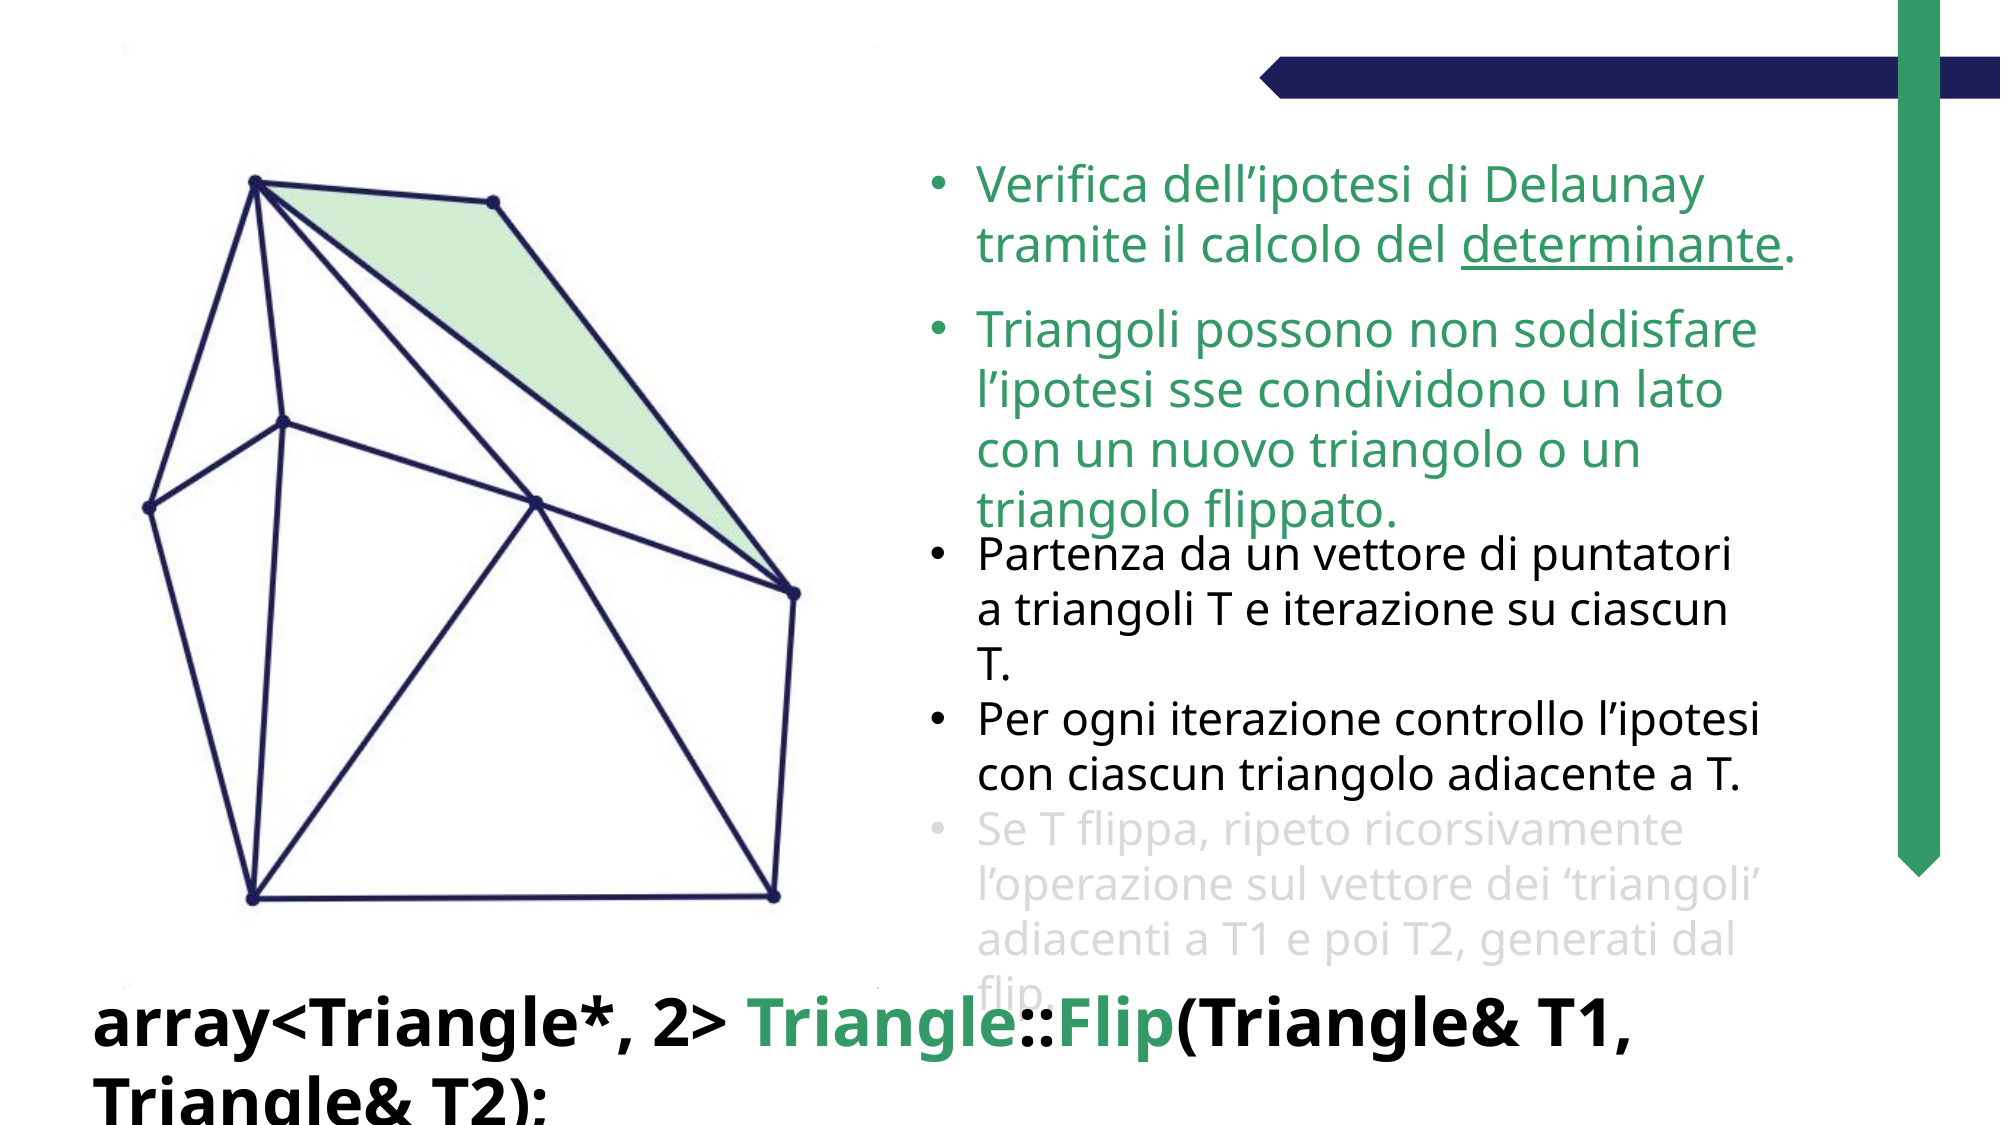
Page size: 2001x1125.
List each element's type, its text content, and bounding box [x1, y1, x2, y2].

text_box [1257, 55, 1896, 100]
picture [123, 45, 879, 989]
text_box Verifica dell’ipotesi di Delaunay tramite il calcolo del determinante. Triangoli possono non soddisfare l’ipotesi sse condividono un lato con un nuovo triangolo o un triangolo flippato. [915, 144, 1813, 545]
text_box array<Triangle*, 2> Triangle::Flip(Triangle& T1, Triangle& T2); [77, 972, 1967, 1125]
text_box Partenza da un vettore di puntatori a triangoli T e iterazione su ciascun T. Per ogni iterazione controllo l’ipotesi con ciascun triangolo adiacente a T. Se T flippa, ripeto ricorsivamente l’operazione sul vettore dei ‘triangoli’ adiacenti a T1 e poi T2, generati dal flip. [915, 545, 1782, 972]
text_box [1942, 55, 2000, 100]
text_box [1896, 0, 1942, 879]
